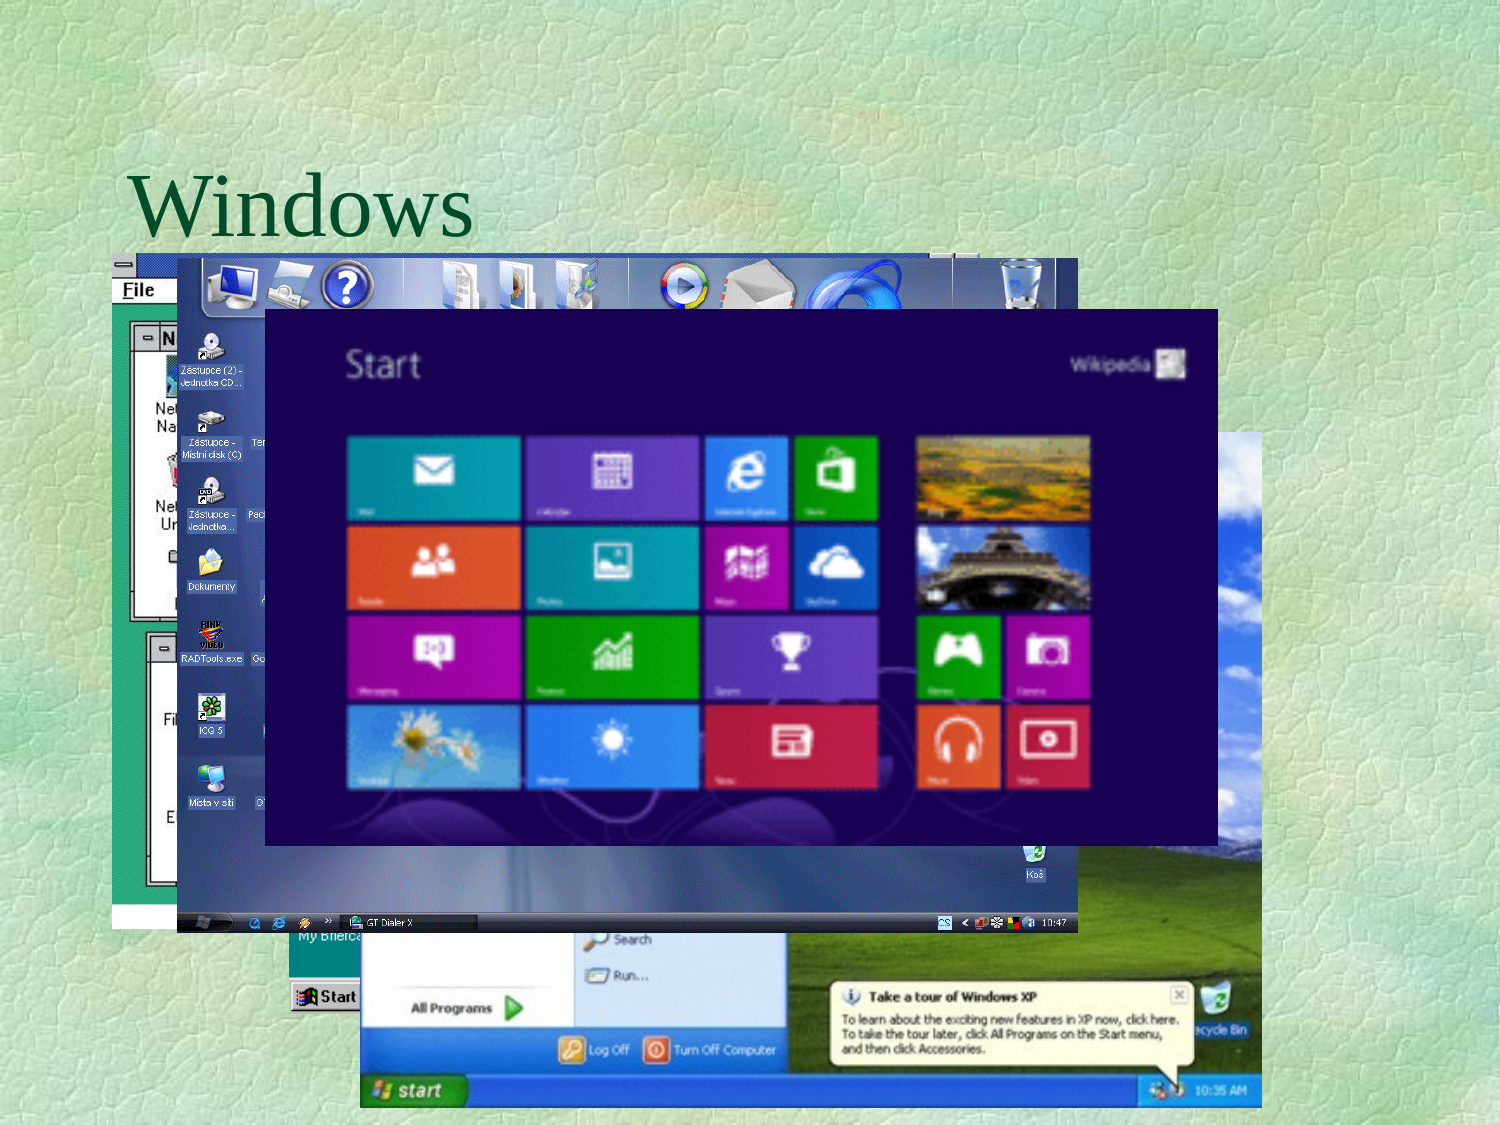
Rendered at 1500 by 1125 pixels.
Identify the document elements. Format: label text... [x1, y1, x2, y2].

title Windows [112, 50, 1388, 263]
picture [0, 0, 1500, 1125]
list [112, 253, 981, 929]
